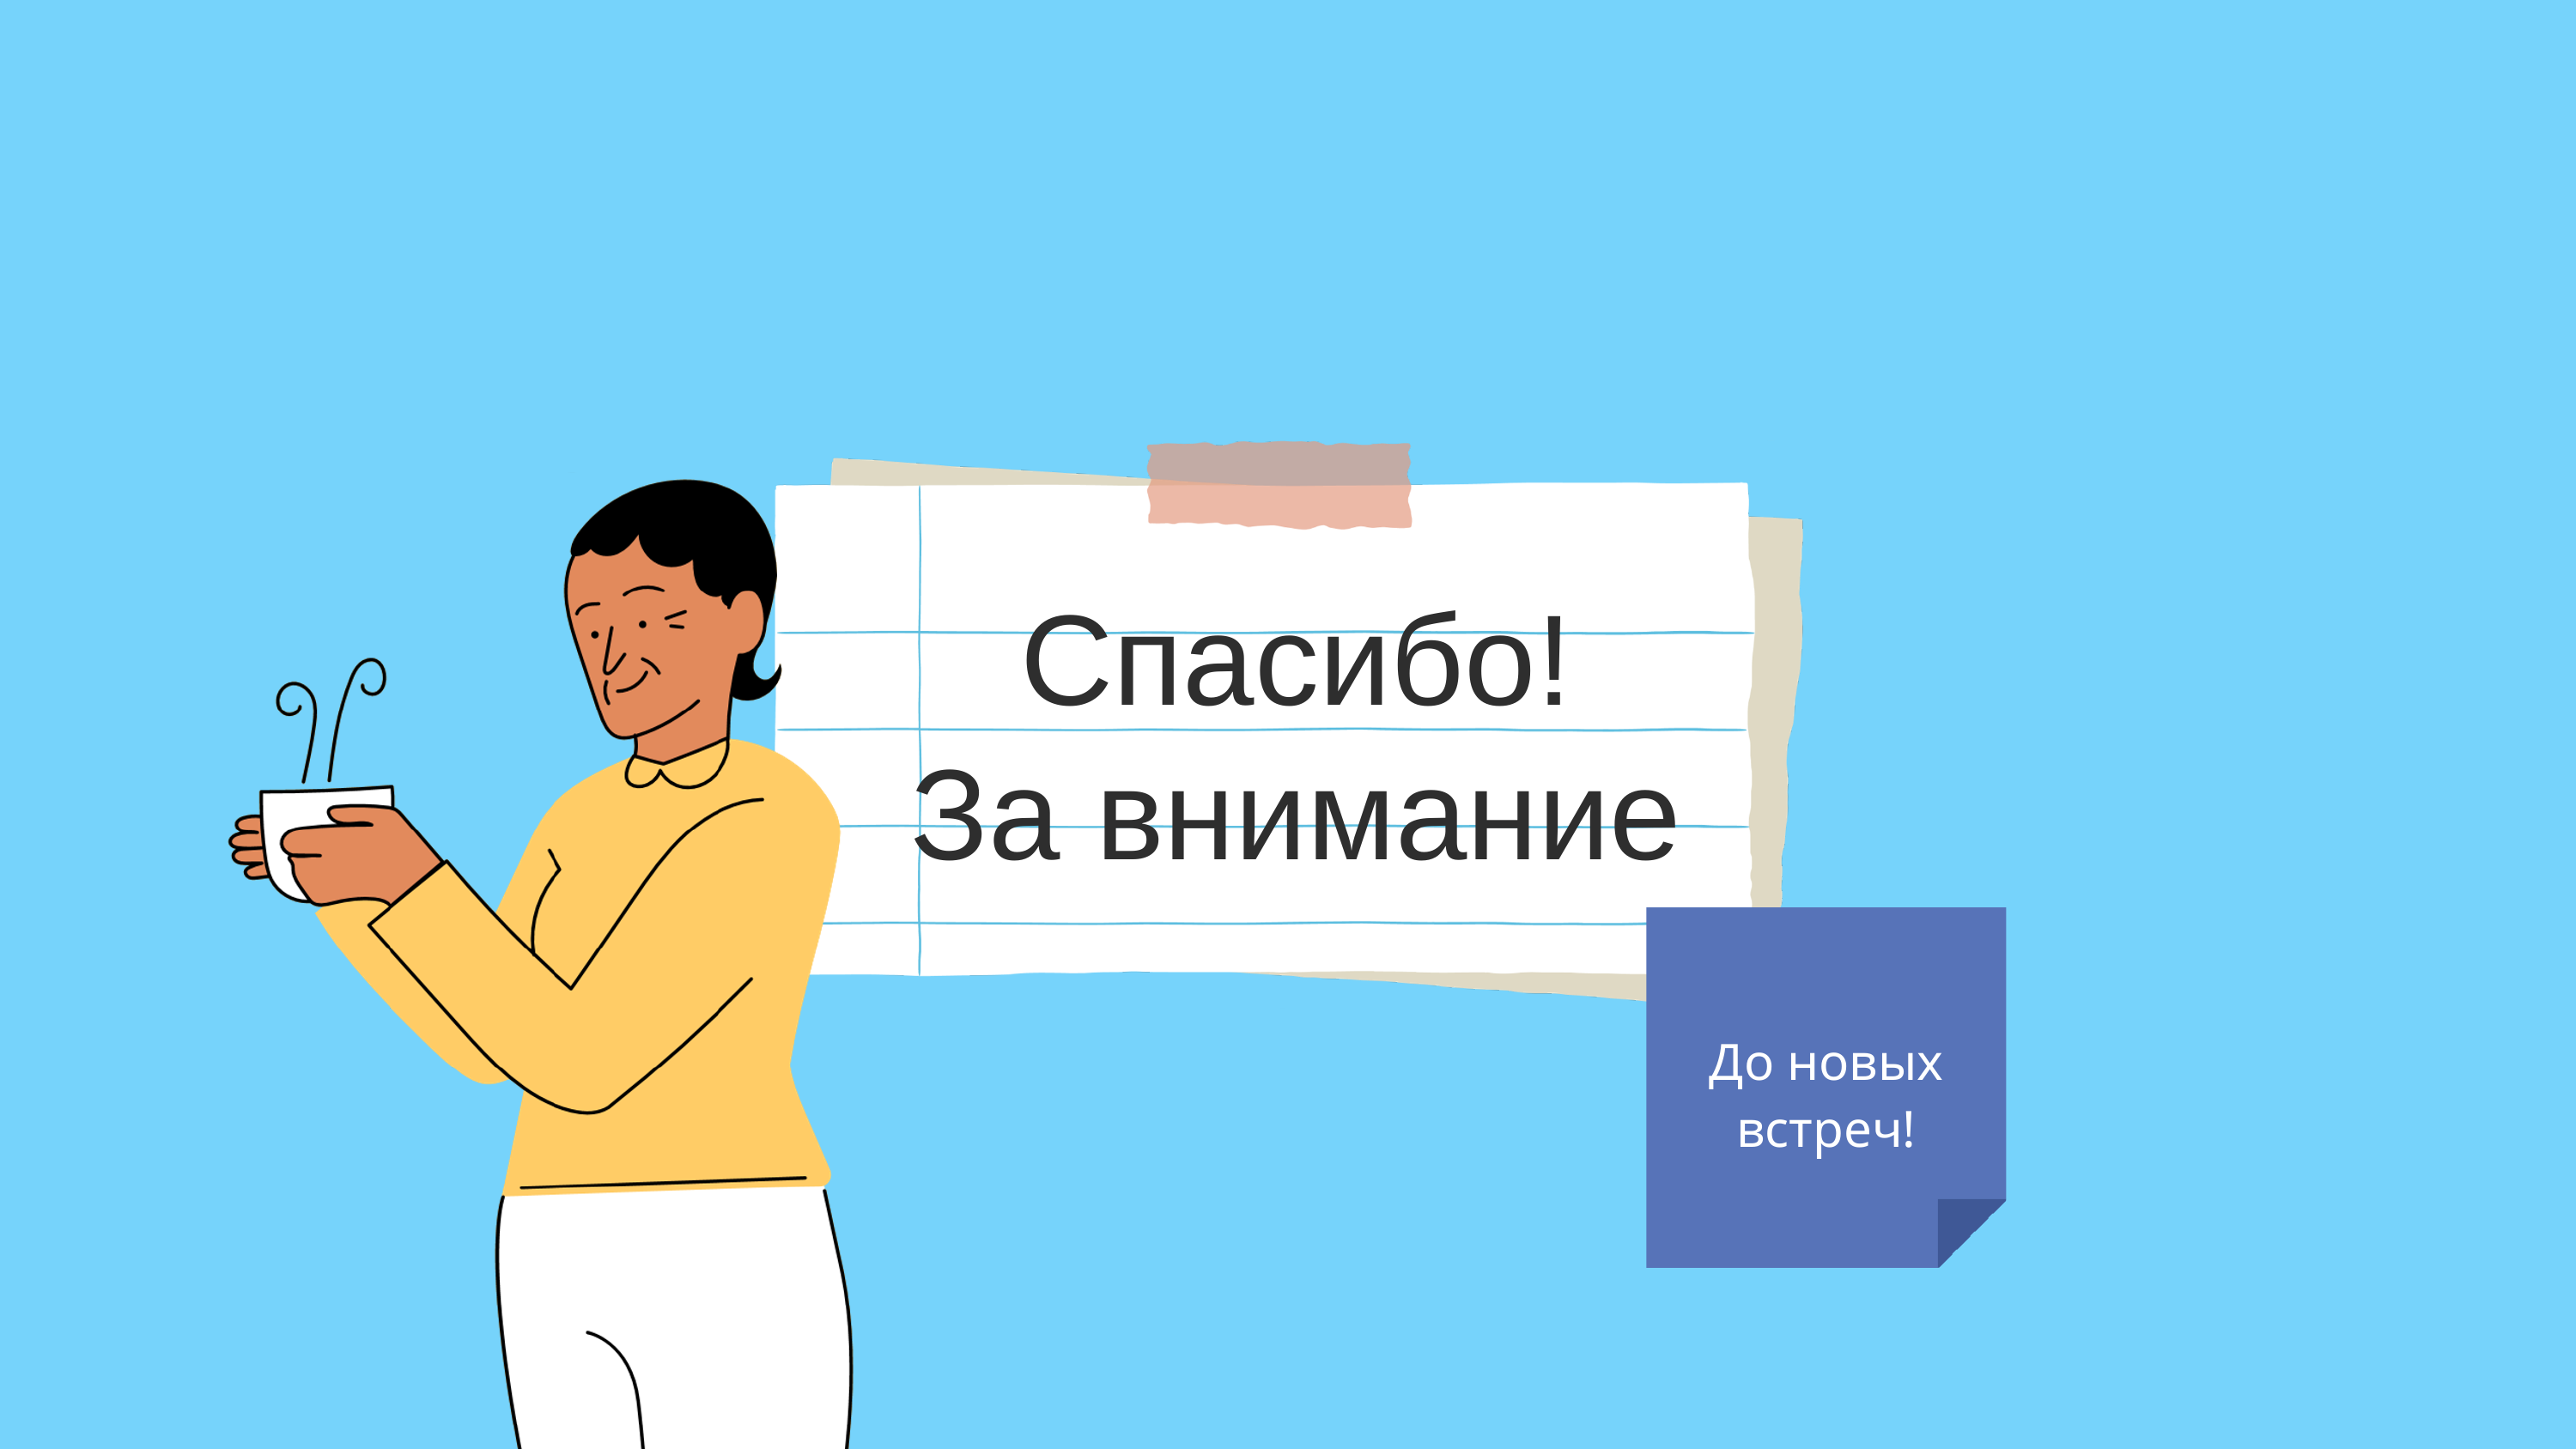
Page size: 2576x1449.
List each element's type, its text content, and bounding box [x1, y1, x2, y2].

text_box Спасибо! За внимание [883, 575, 1783, 886]
text_box [1646, 907, 2007, 1268]
text_box [227, 472, 883, 1449]
text_box [772, 440, 1803, 1009]
text_box До новых встреч! [1691, 1023, 1962, 1157]
